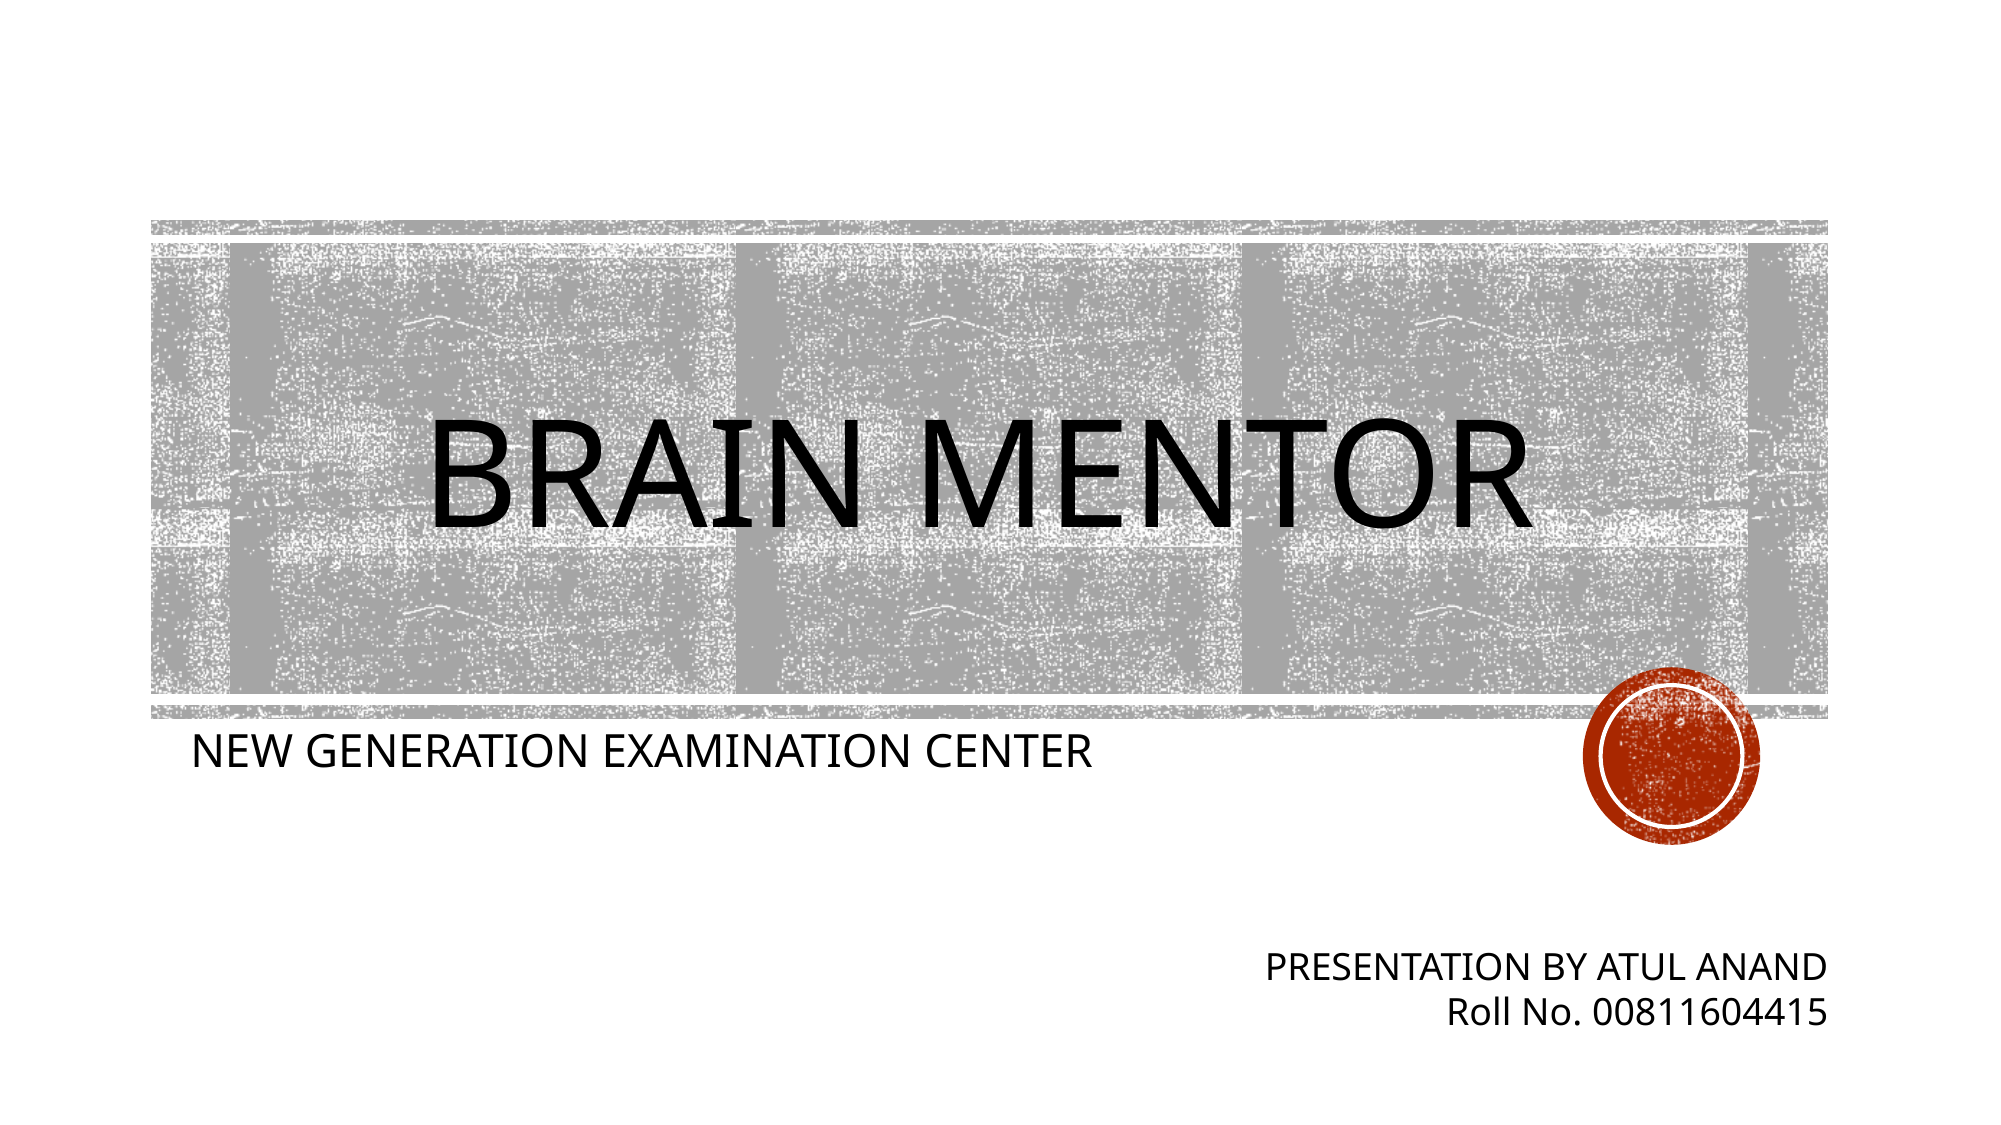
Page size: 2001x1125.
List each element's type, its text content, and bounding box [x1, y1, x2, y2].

title BRAIN MENTOR [172, 234, 1808, 733]
text_box PRESENTATION BY ATUL ANAND Roll No. 00811604415 [142, 935, 1844, 1041]
subtitle NEW GENERATION EXAMINATION CENTER [175, 720, 1470, 896]
picture [1603, 733, 1740, 824]
picture [1582, 733, 1761, 845]
